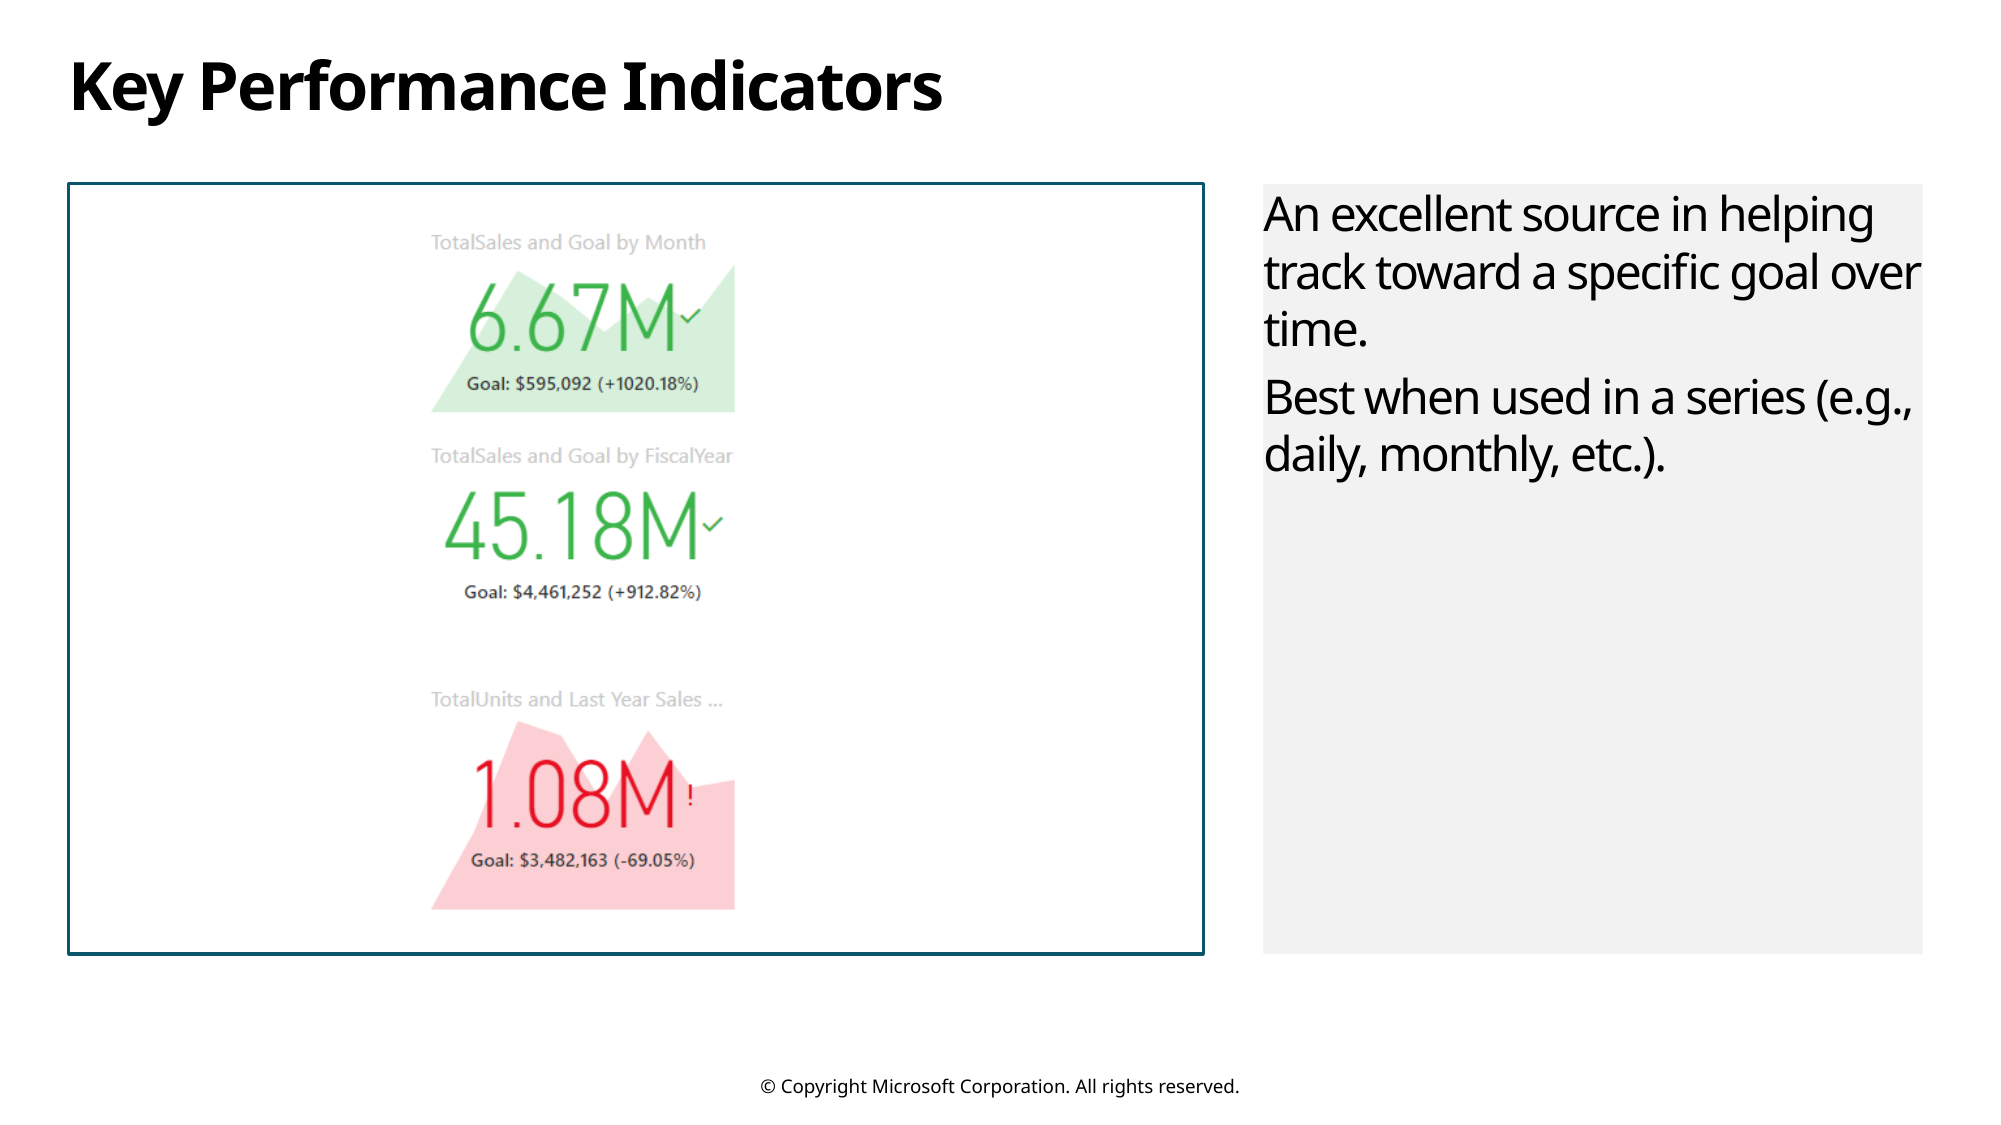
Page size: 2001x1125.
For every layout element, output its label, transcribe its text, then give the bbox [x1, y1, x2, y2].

text_box [68, 183, 1204, 955]
title Key Performance Indicators [68, 51, 1930, 165]
picture [390, 187, 757, 938]
list An excellent source in helping track toward a specific goal over time. Best when used in a series (e.g., daily, monthly, etc.). [1262, 183, 1924, 955]
